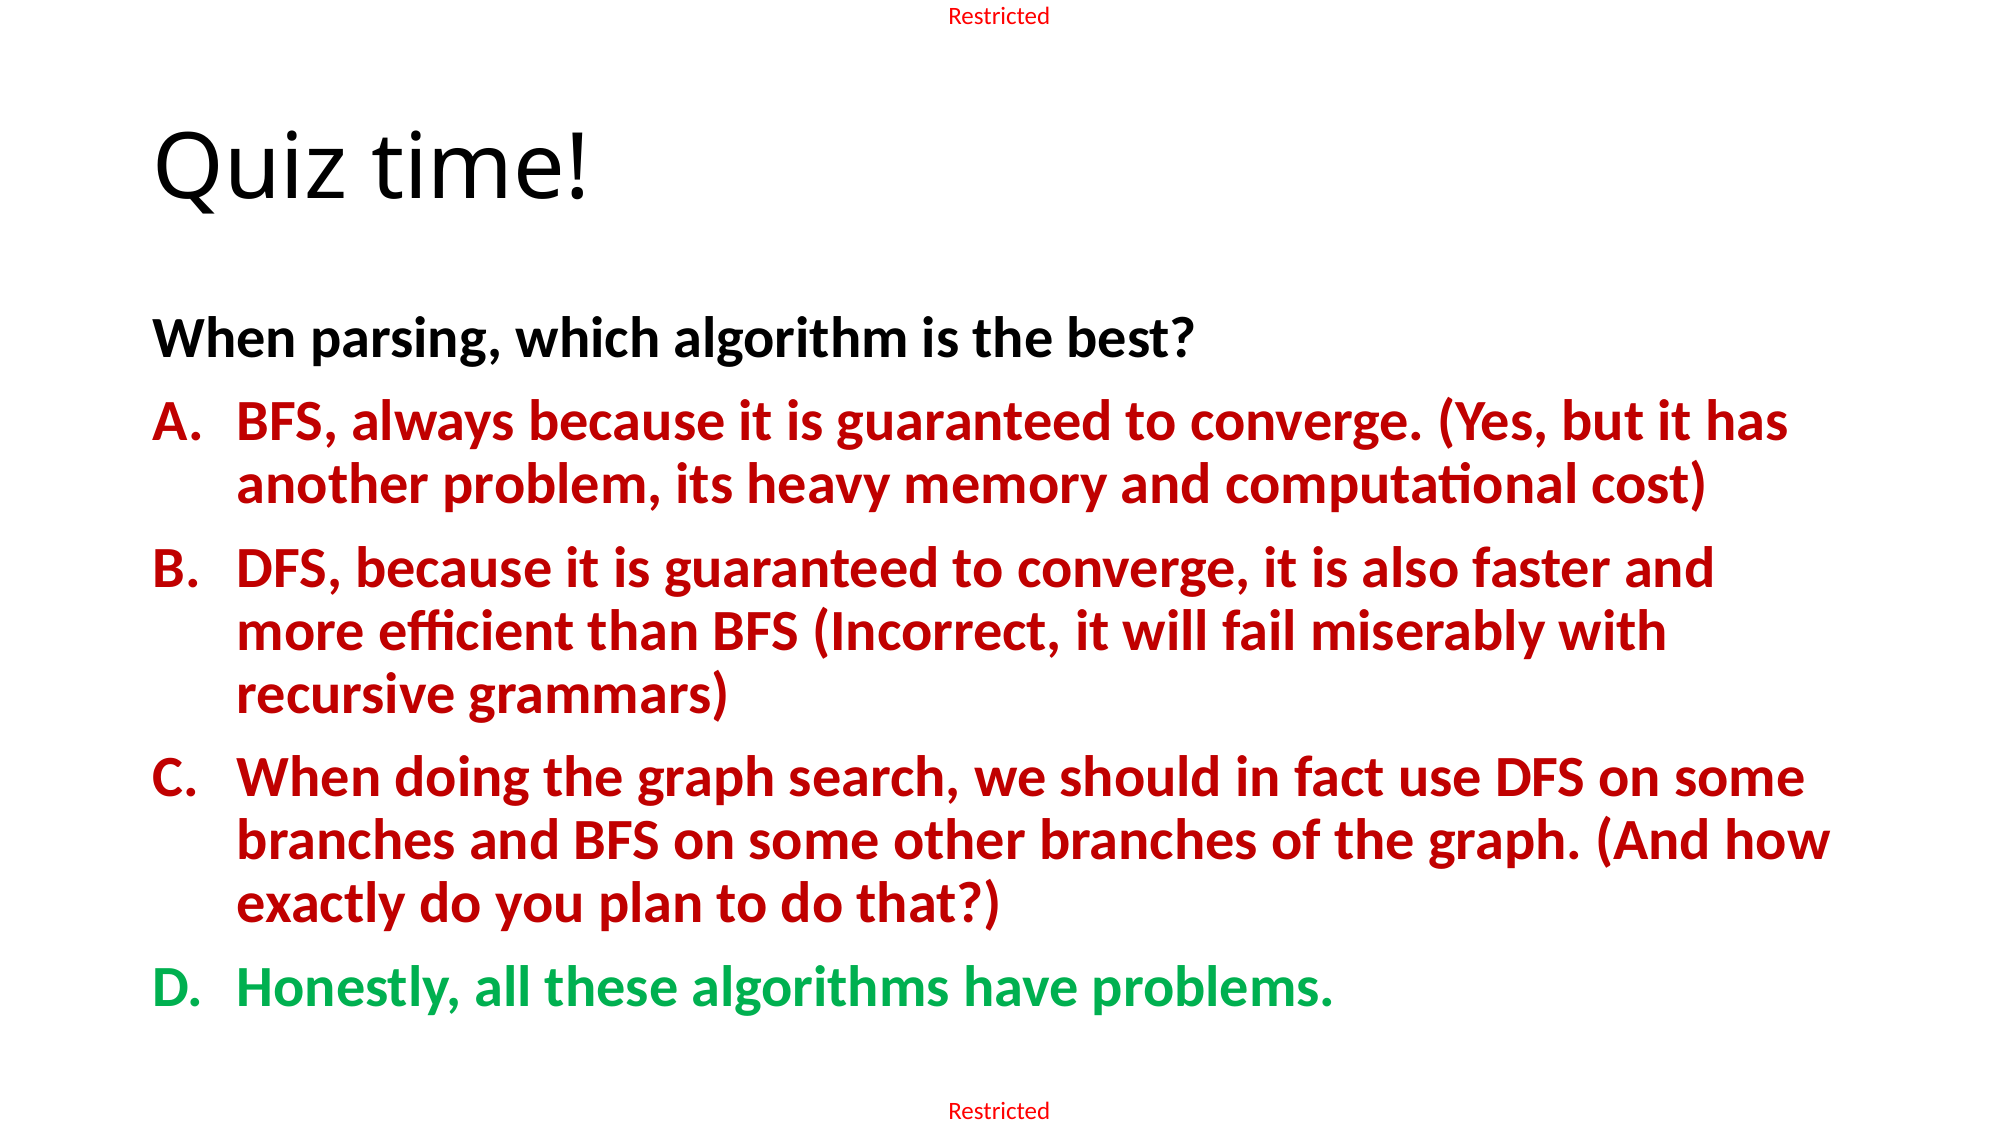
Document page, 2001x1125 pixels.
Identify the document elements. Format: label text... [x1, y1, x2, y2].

title Quiz time! [137, 59, 1863, 278]
list When parsing, which algorithm is the best? BFS, always because it is guaranteed to converge. (Yes, but it has another problem, its heavy memory and computational cost) DFS, because it is guaranteed to converge, it is also faster and more efficient than BFS (Incorrect, it will fail miserably with recursive grammars) When doing the graph search, we should in fact use DFS on some branches and BFS on some other branches of the graph. (And how exactly do you plan to do that?) Honestly, all these algorithms have problems. [137, 299, 1863, 1125]
